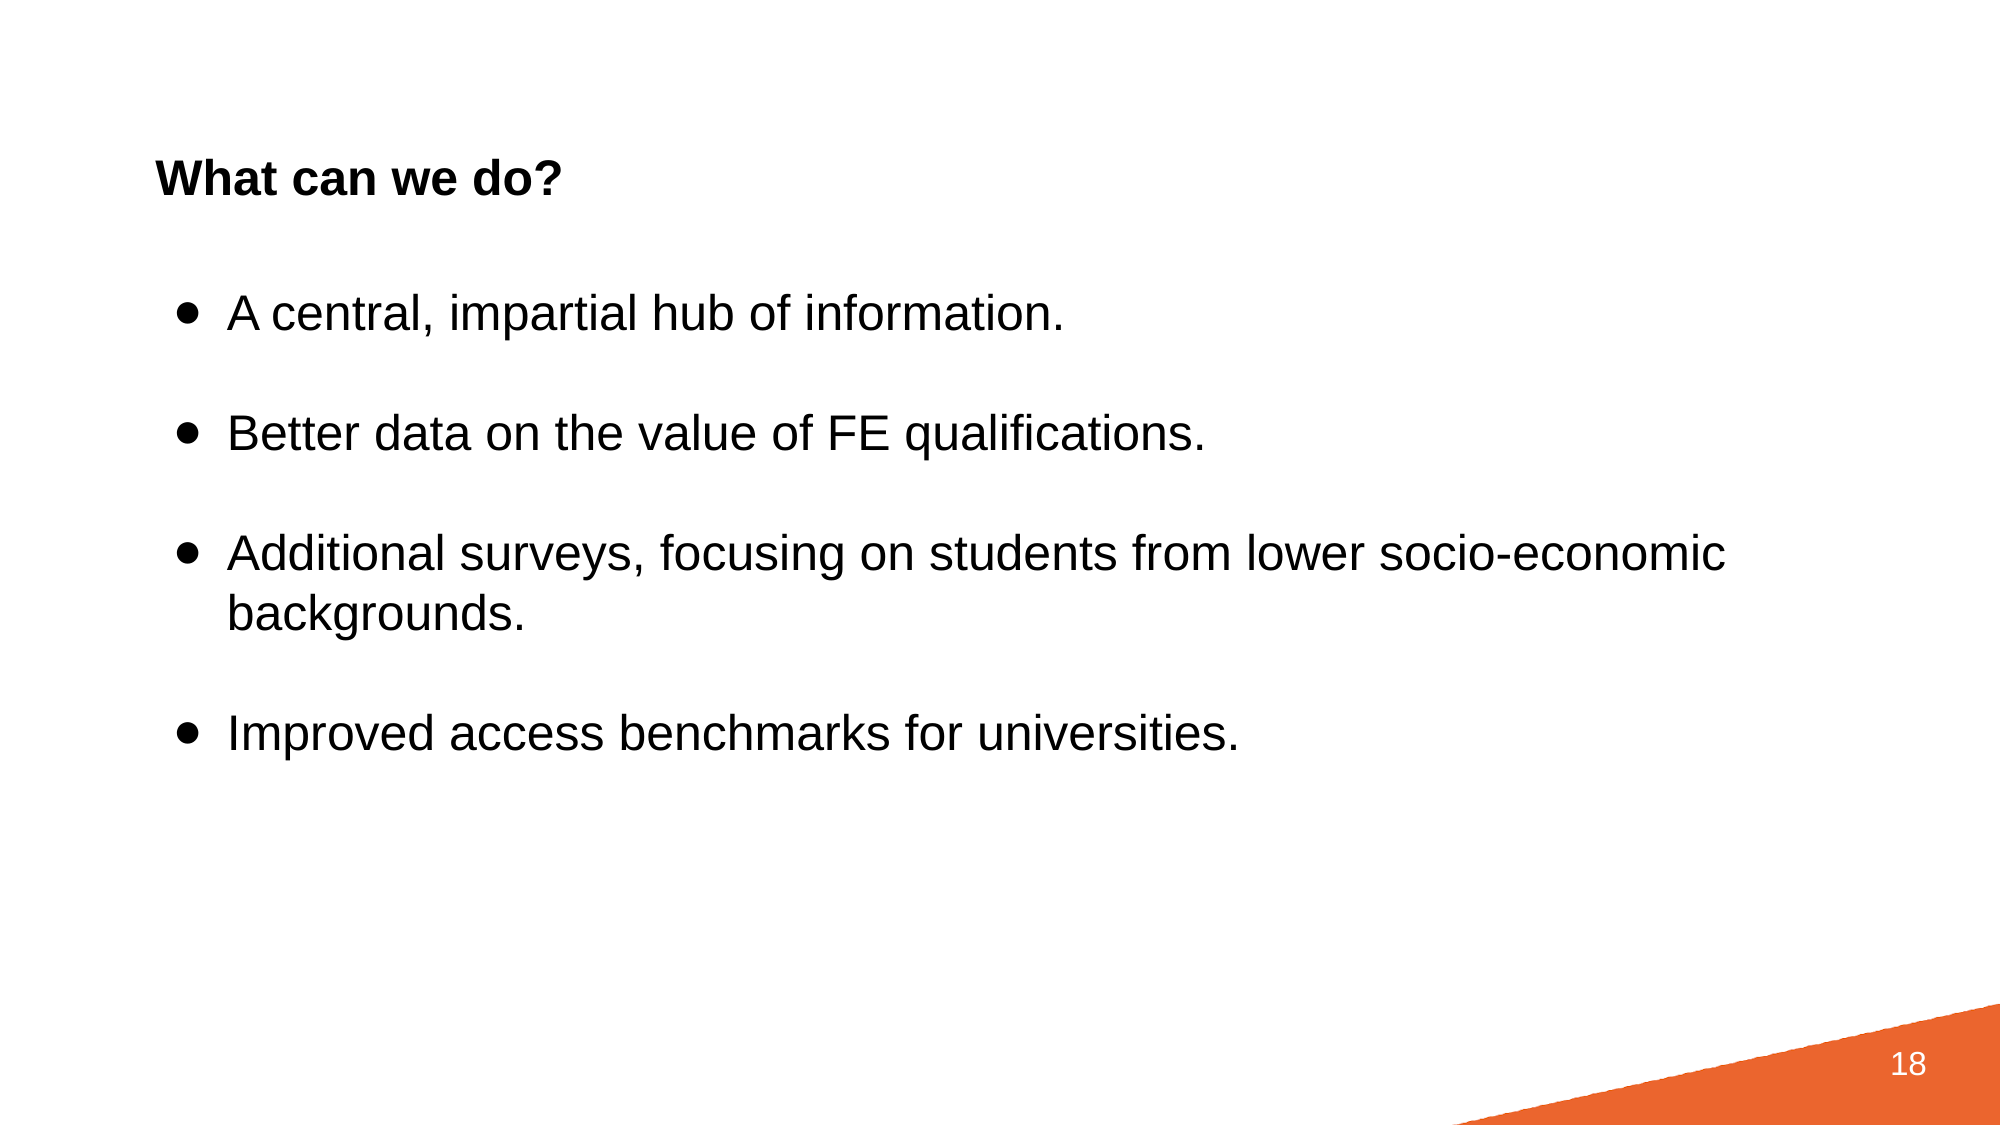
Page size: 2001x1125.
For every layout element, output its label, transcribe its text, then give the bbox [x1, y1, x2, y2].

picture [0, 0, 2000, 1125]
list A central, impartial hub of information. Better data on the value of FE qualifications. Additional surveys, focusing on students from lower socio-economic backgrounds. Improved access benchmarks for universities. [151, 280, 1841, 1125]
title What can we do? [155, 100, 2000, 259]
